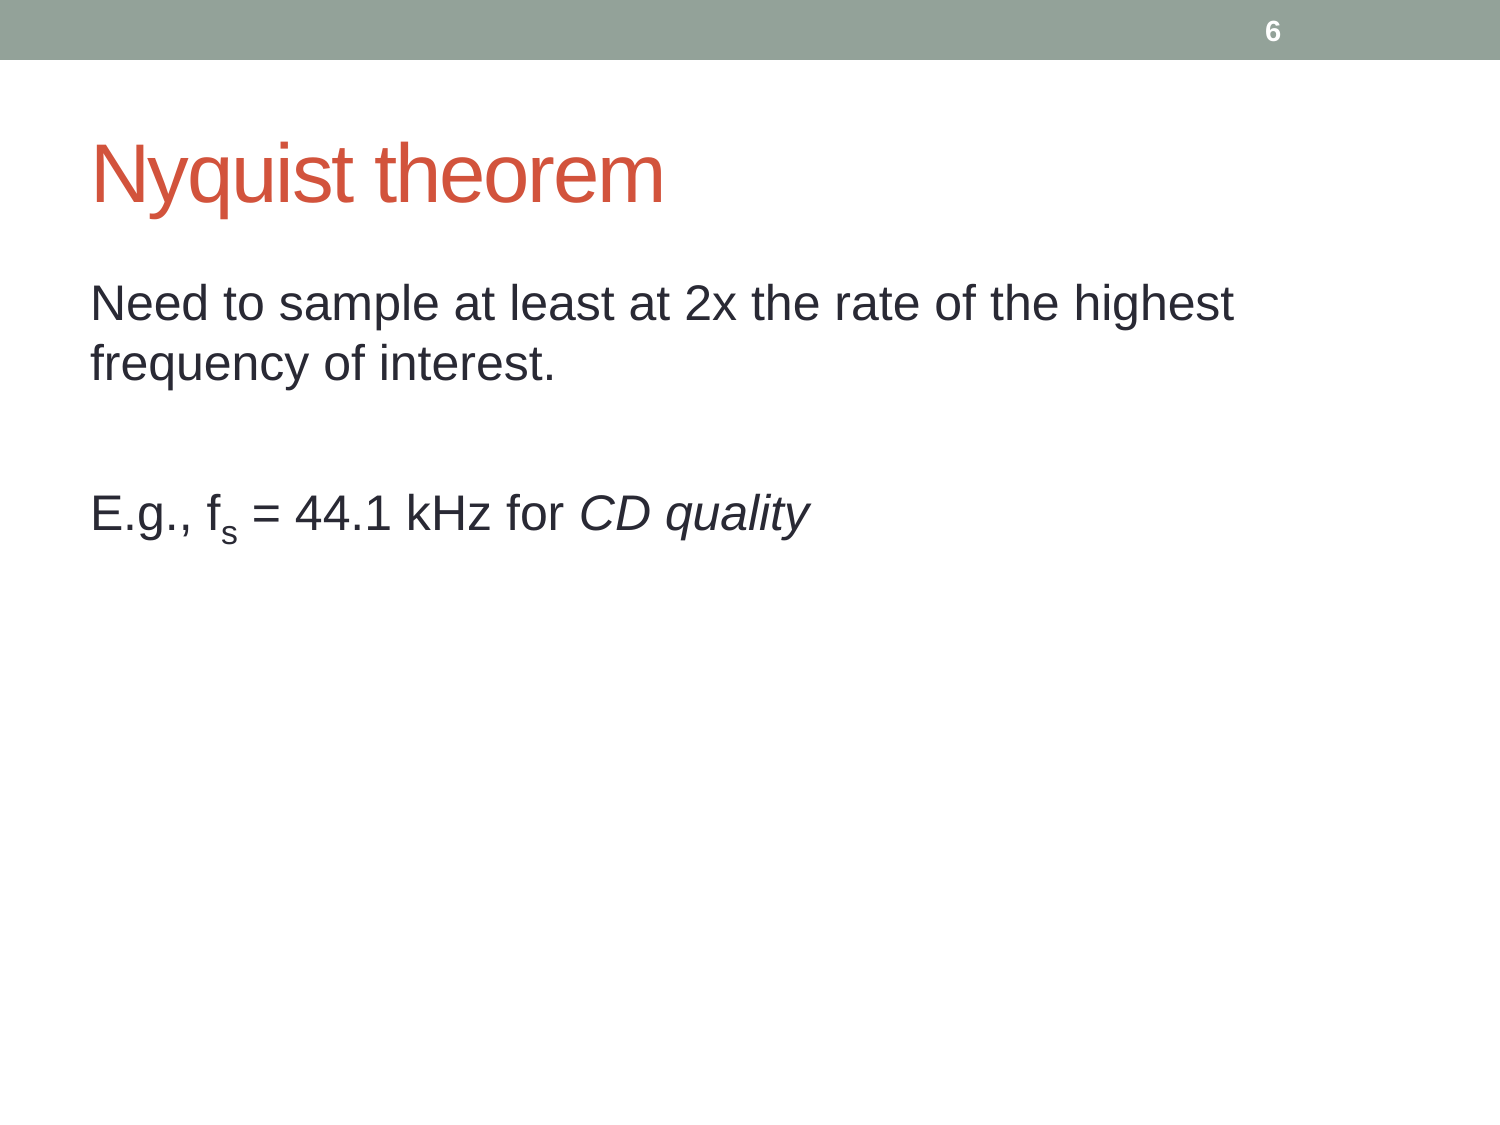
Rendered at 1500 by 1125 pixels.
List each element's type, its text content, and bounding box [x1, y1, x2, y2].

title Nyquist theorem [75, 87, 1425, 250]
slide_number 6 [1250, 3, 1425, 57]
list Need to sample at least at 2x the rate of the highest frequency of interest. E.g., fs = 44.1 kHz for CD quality [75, 262, 1425, 1063]
